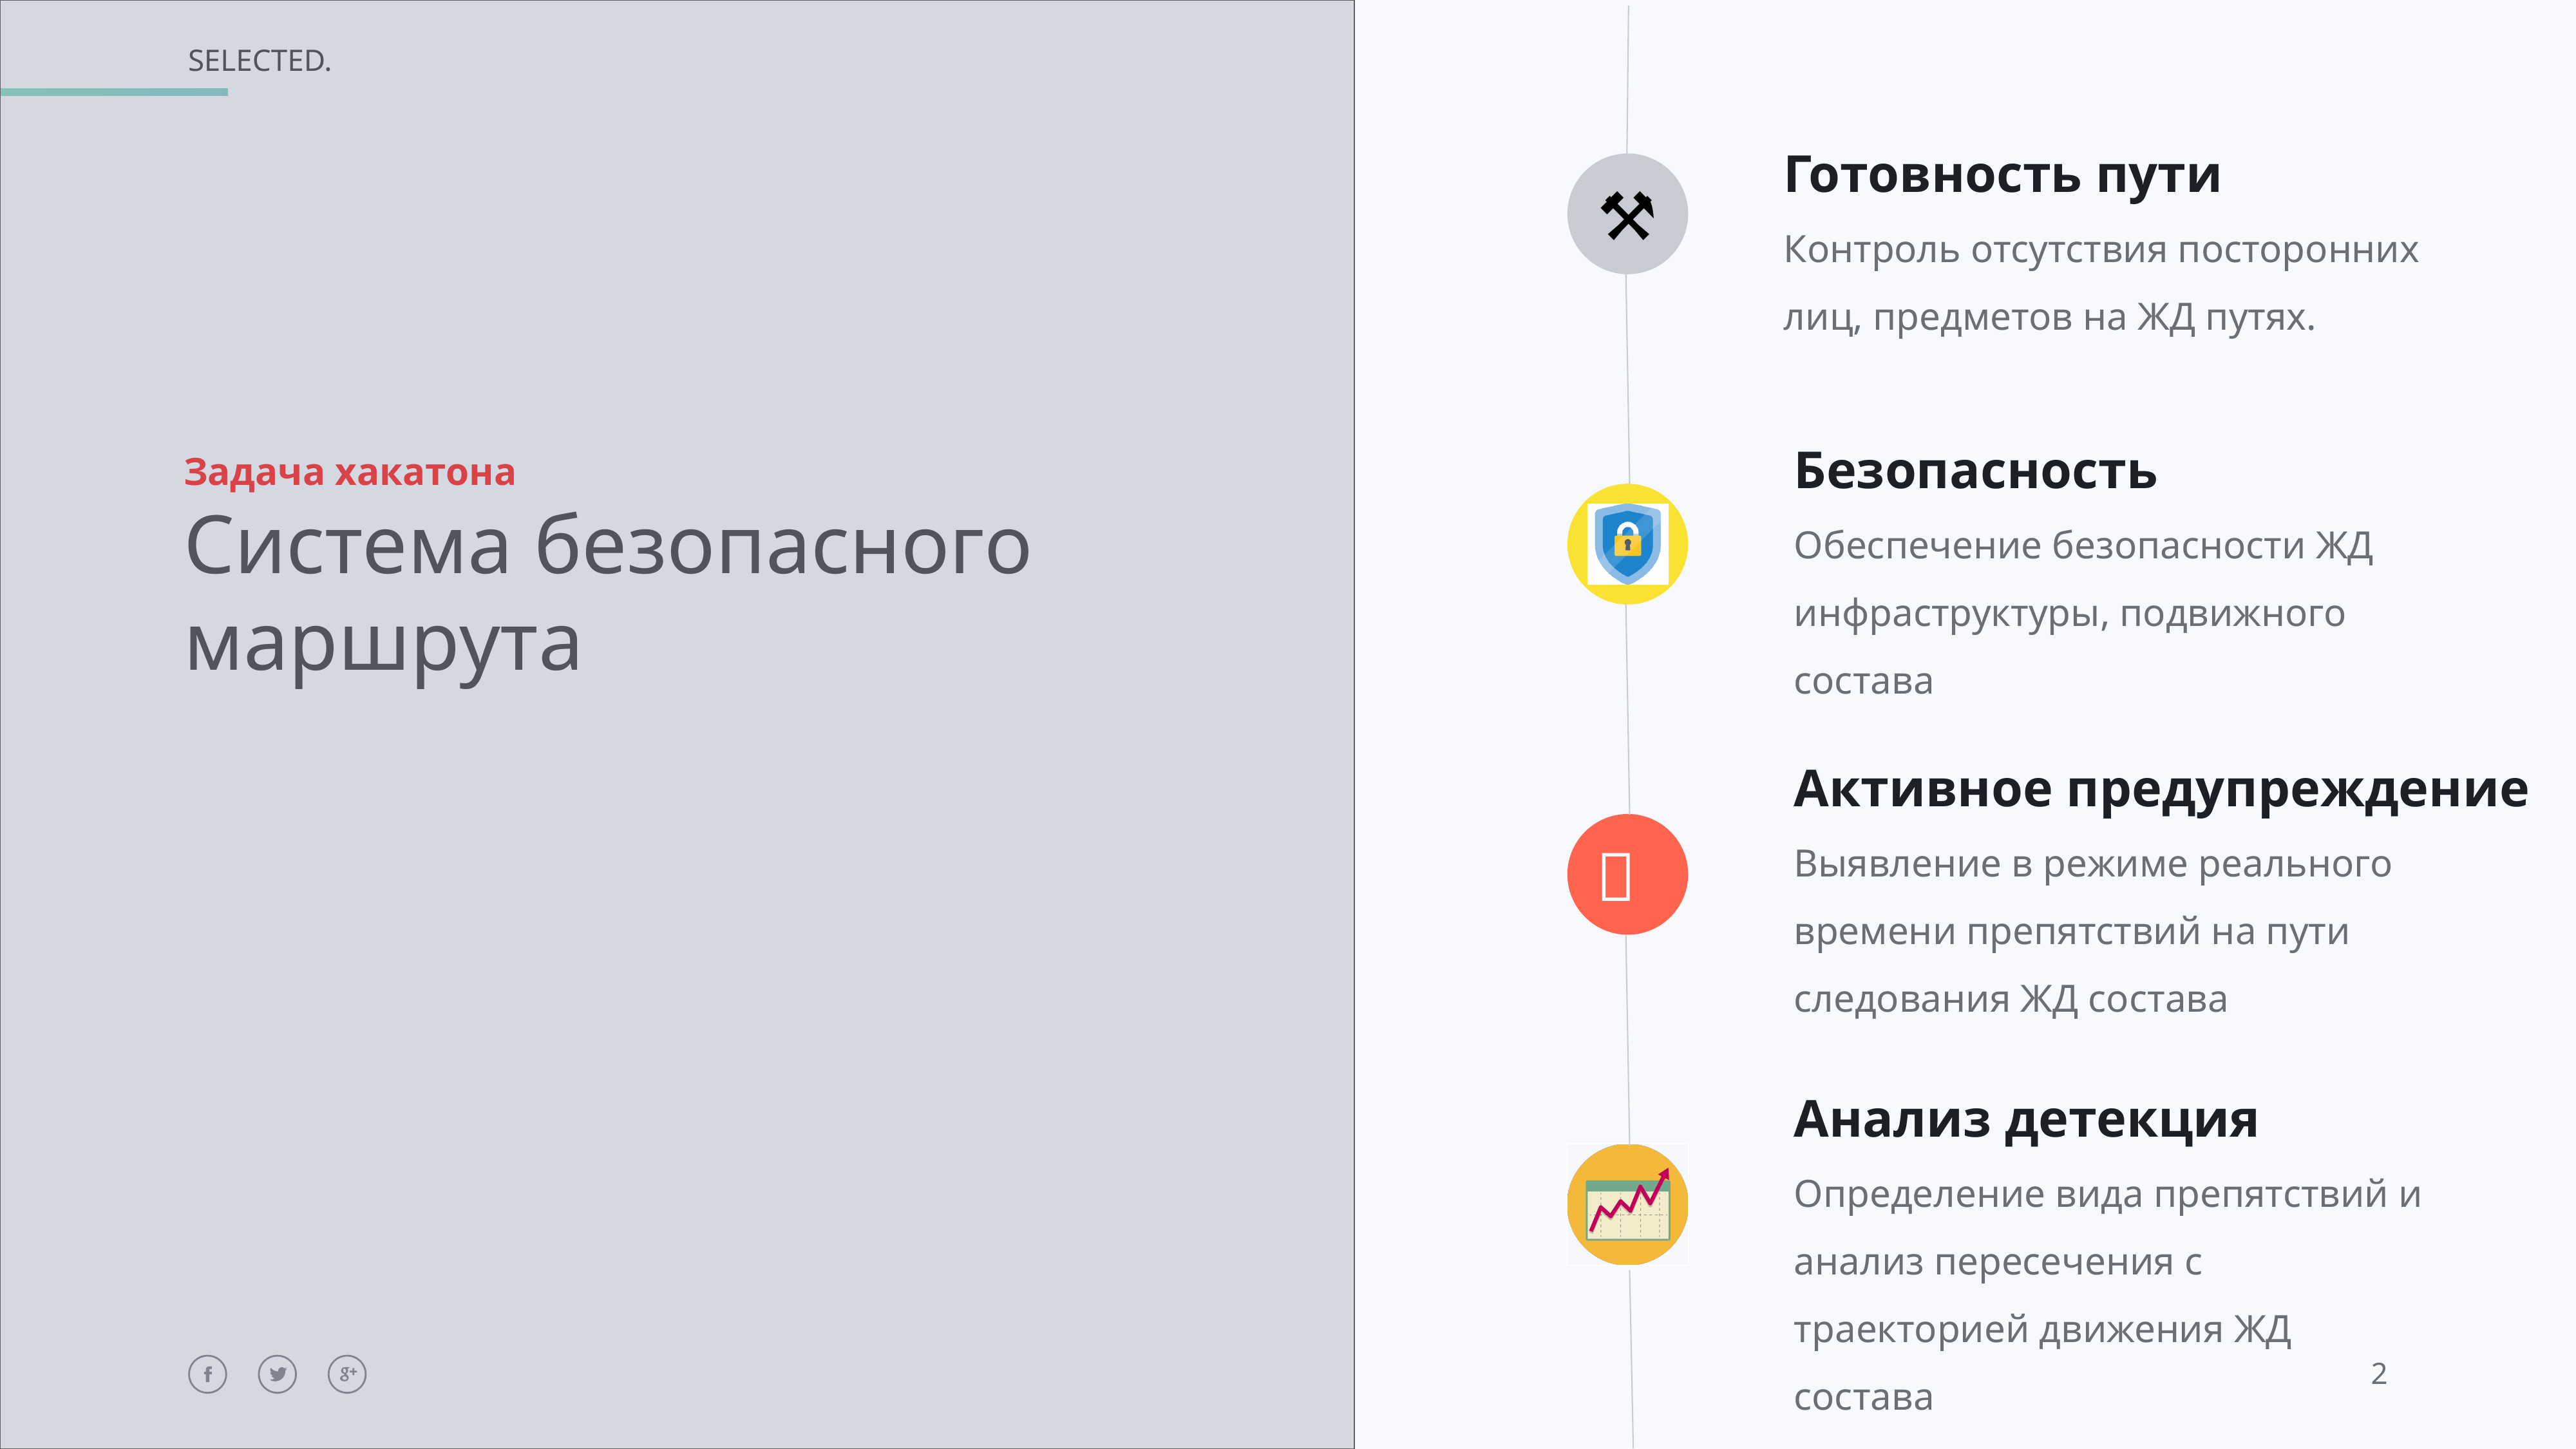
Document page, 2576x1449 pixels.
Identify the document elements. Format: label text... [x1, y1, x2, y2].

picture [1587, 503, 1669, 585]
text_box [1567, 153, 1689, 275]
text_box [1625, 272, 1630, 484]
text_box Анализ детекция Определение вида препятствий и анализ пересечения с траекторией движения ЖД состава [1794, 1086, 2437, 1418]
text_box Готовность пути Контроль отсутствия посторонних лиц, предметов на ЖД путях. [1783, 110, 2447, 338]
text_box Безопасность Обеспечение безопасности ЖД инфраструктуры, подвижного состава [1794, 406, 2401, 701]
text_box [1627, 5, 1629, 154]
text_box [1625, 934, 1630, 1146]
text_box Активное предупреждение Выявление в режиме реального времени препятствий на пути следования ЖД состава [1794, 755, 2532, 1020]
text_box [1567, 813, 1689, 935]
picture [1567, 1144, 1689, 1265]
text_box [1567, 484, 1689, 587]
text_box [1589, 591, 1667, 605]
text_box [1629, 1270, 1634, 1449]
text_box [1625, 603, 1630, 815]
text_box [0, 0, 1354, 1449]
